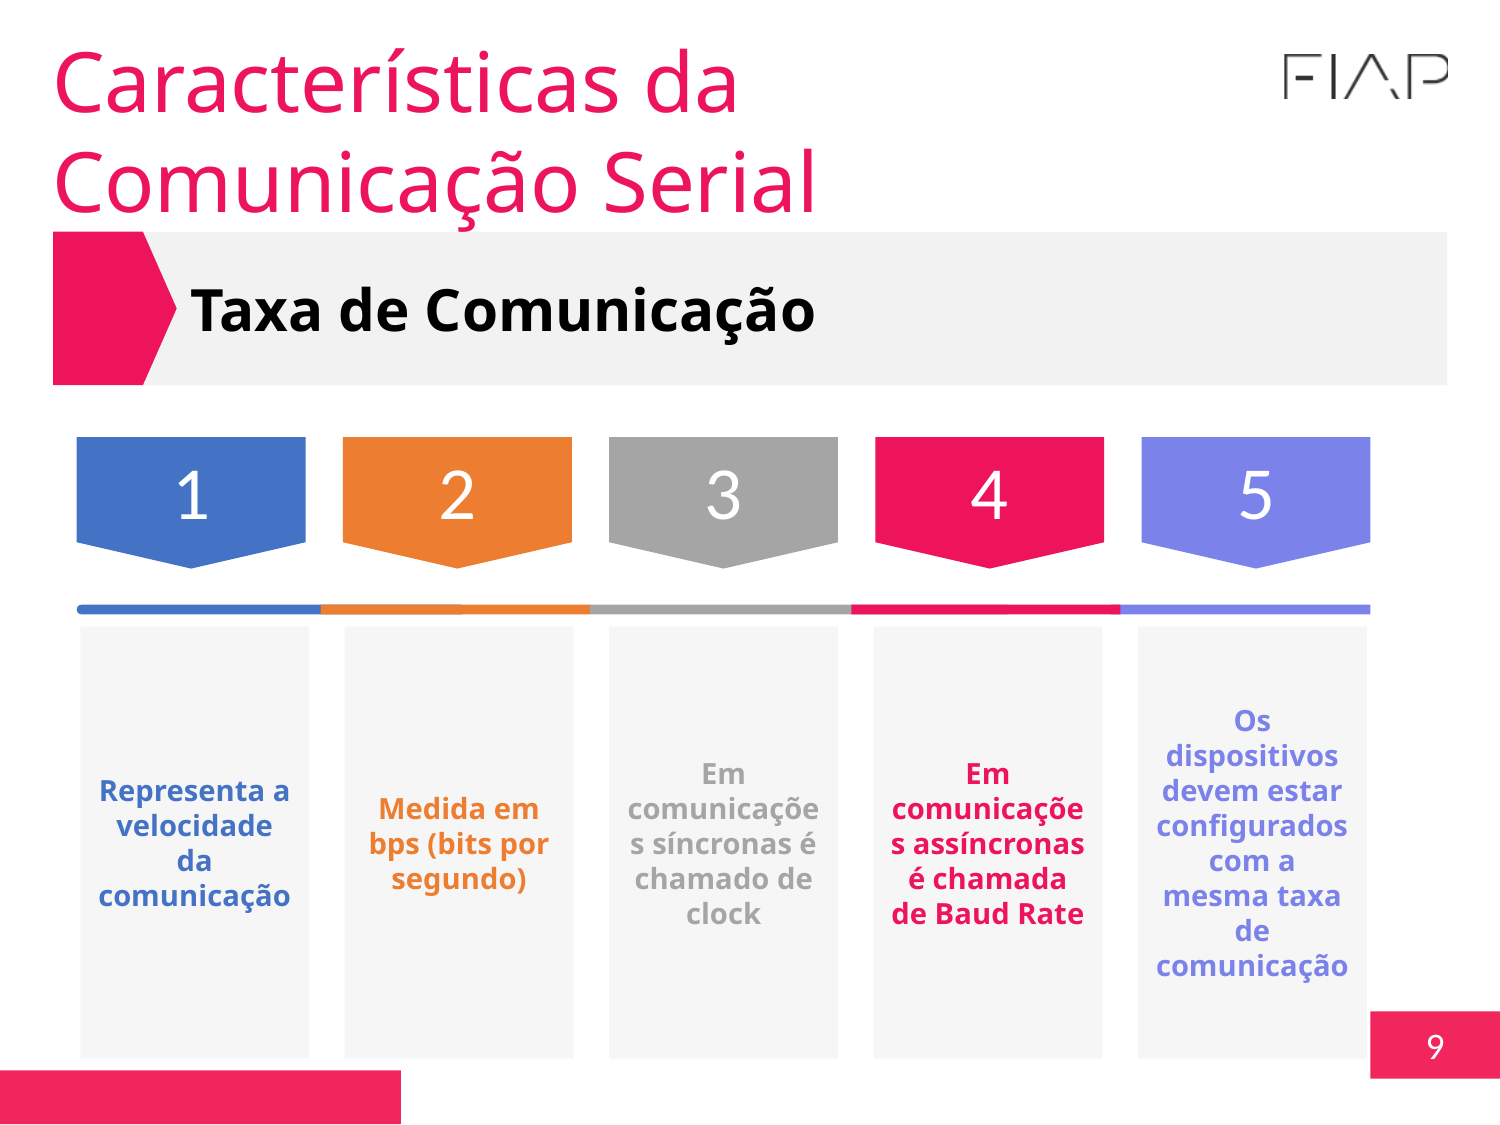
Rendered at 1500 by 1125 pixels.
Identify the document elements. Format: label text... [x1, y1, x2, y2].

text_box [850, 604, 1121, 615]
text_box Medida em bps (bits por segundo) [344, 625, 575, 1060]
text_box 3 [608, 435, 840, 570]
text_box 4 [874, 435, 1106, 570]
text_box Em comunicações síncronas é chamado de clock [608, 625, 839, 1060]
text_box Representa a velocidade da comunicação [79, 625, 310, 1060]
text_box [1121, 604, 1371, 615]
text_box [75, 603, 463, 616]
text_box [53, 231, 1447, 386]
text_box Os dispositivos devem estar configurados com a mesma taxa de comunicação [1137, 625, 1368, 1060]
text_box Em comunicações assíncronas é chamada de Baud Rate [873, 625, 1103, 1060]
text_box 2 [341, 435, 573, 570]
text_box Características da Comunicação Serial [37, 21, 1306, 237]
text_box 5 [1140, 435, 1372, 570]
text_box [320, 604, 589, 615]
text_box [589, 604, 850, 615]
text_box 1 [75, 435, 307, 570]
